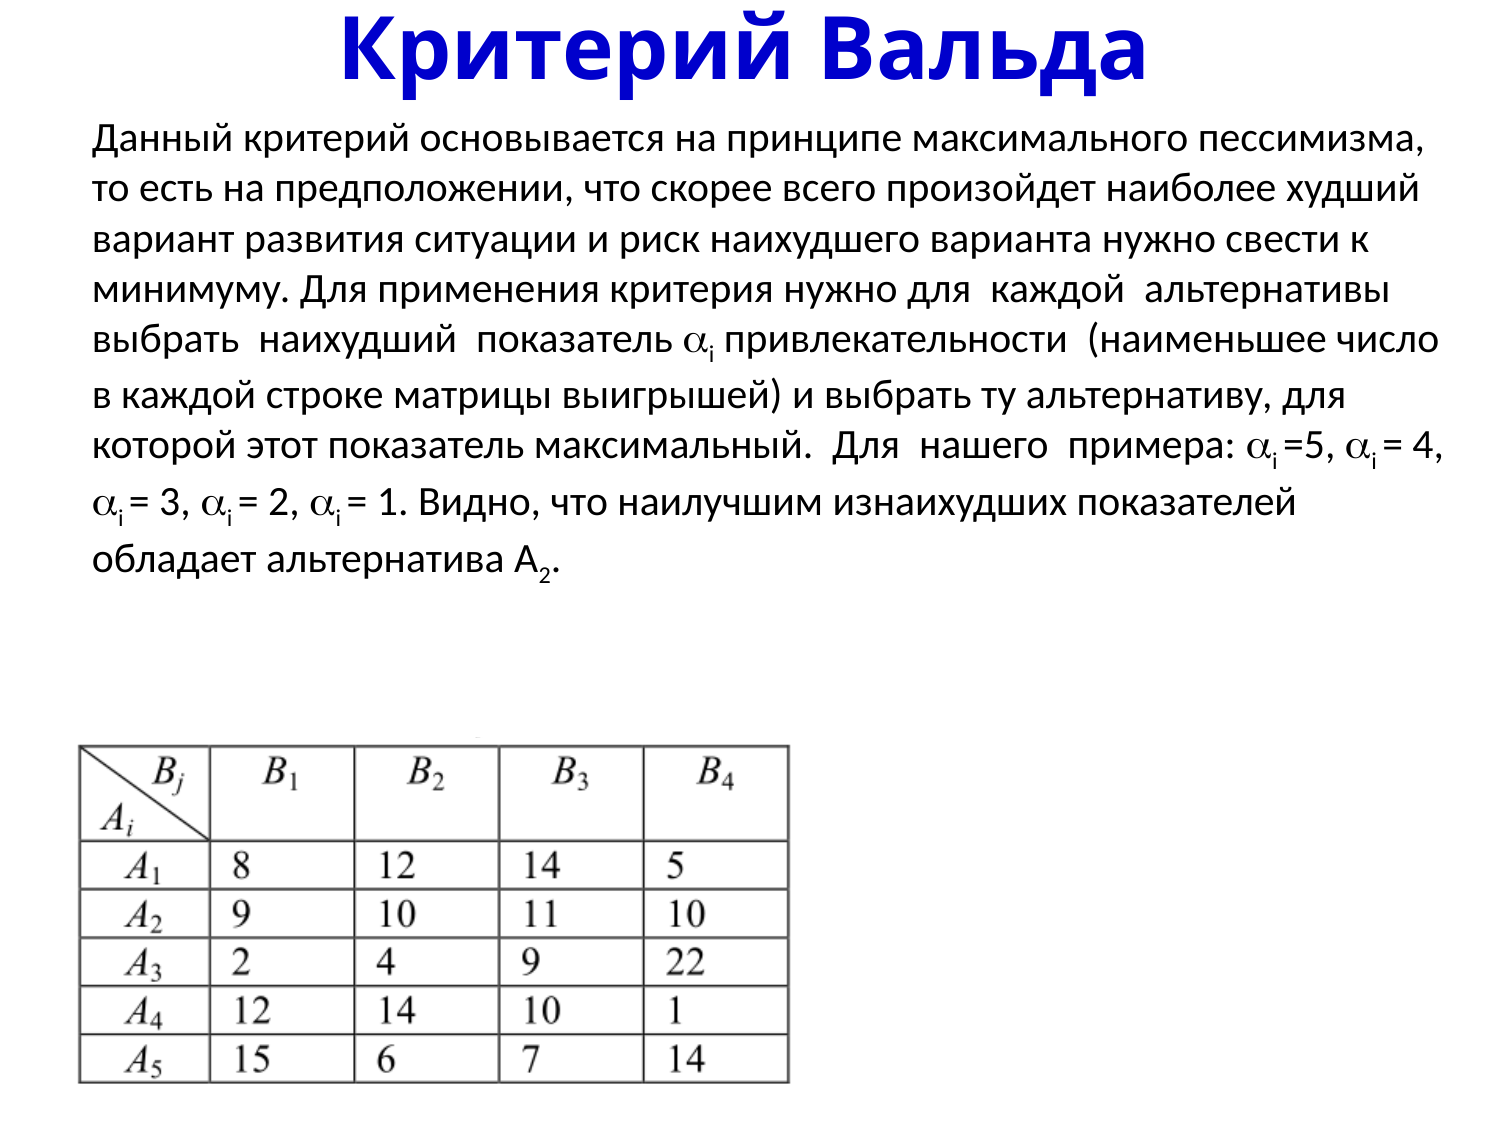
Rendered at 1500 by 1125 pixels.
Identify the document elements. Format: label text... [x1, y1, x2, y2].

picture [76, 737, 794, 1091]
text_box Данный критерий основывается на принципе максимального пессимизма, то есть на предположении, что скорее всего произойдет наиболее худший вариант развития ситуации и риск наихудшего варианта нужно свести к минимуму. Для применения критерия нужно для каждой альтернативы выбрать наихудший показатель i привлекательности (наименьшее число в каждой строке матрицы выигрышей) и выбрать ту альтернативу, для которой этот показатель максимальный. Для нашего примера: i =5, i = 4, i = 3, i = 2, i = 1. Видно, что наилучшим изнаихудших показателей обладает альтернатива А2. [77, 102, 1463, 596]
title Критерий Вальда [0, 0, 1489, 103]
